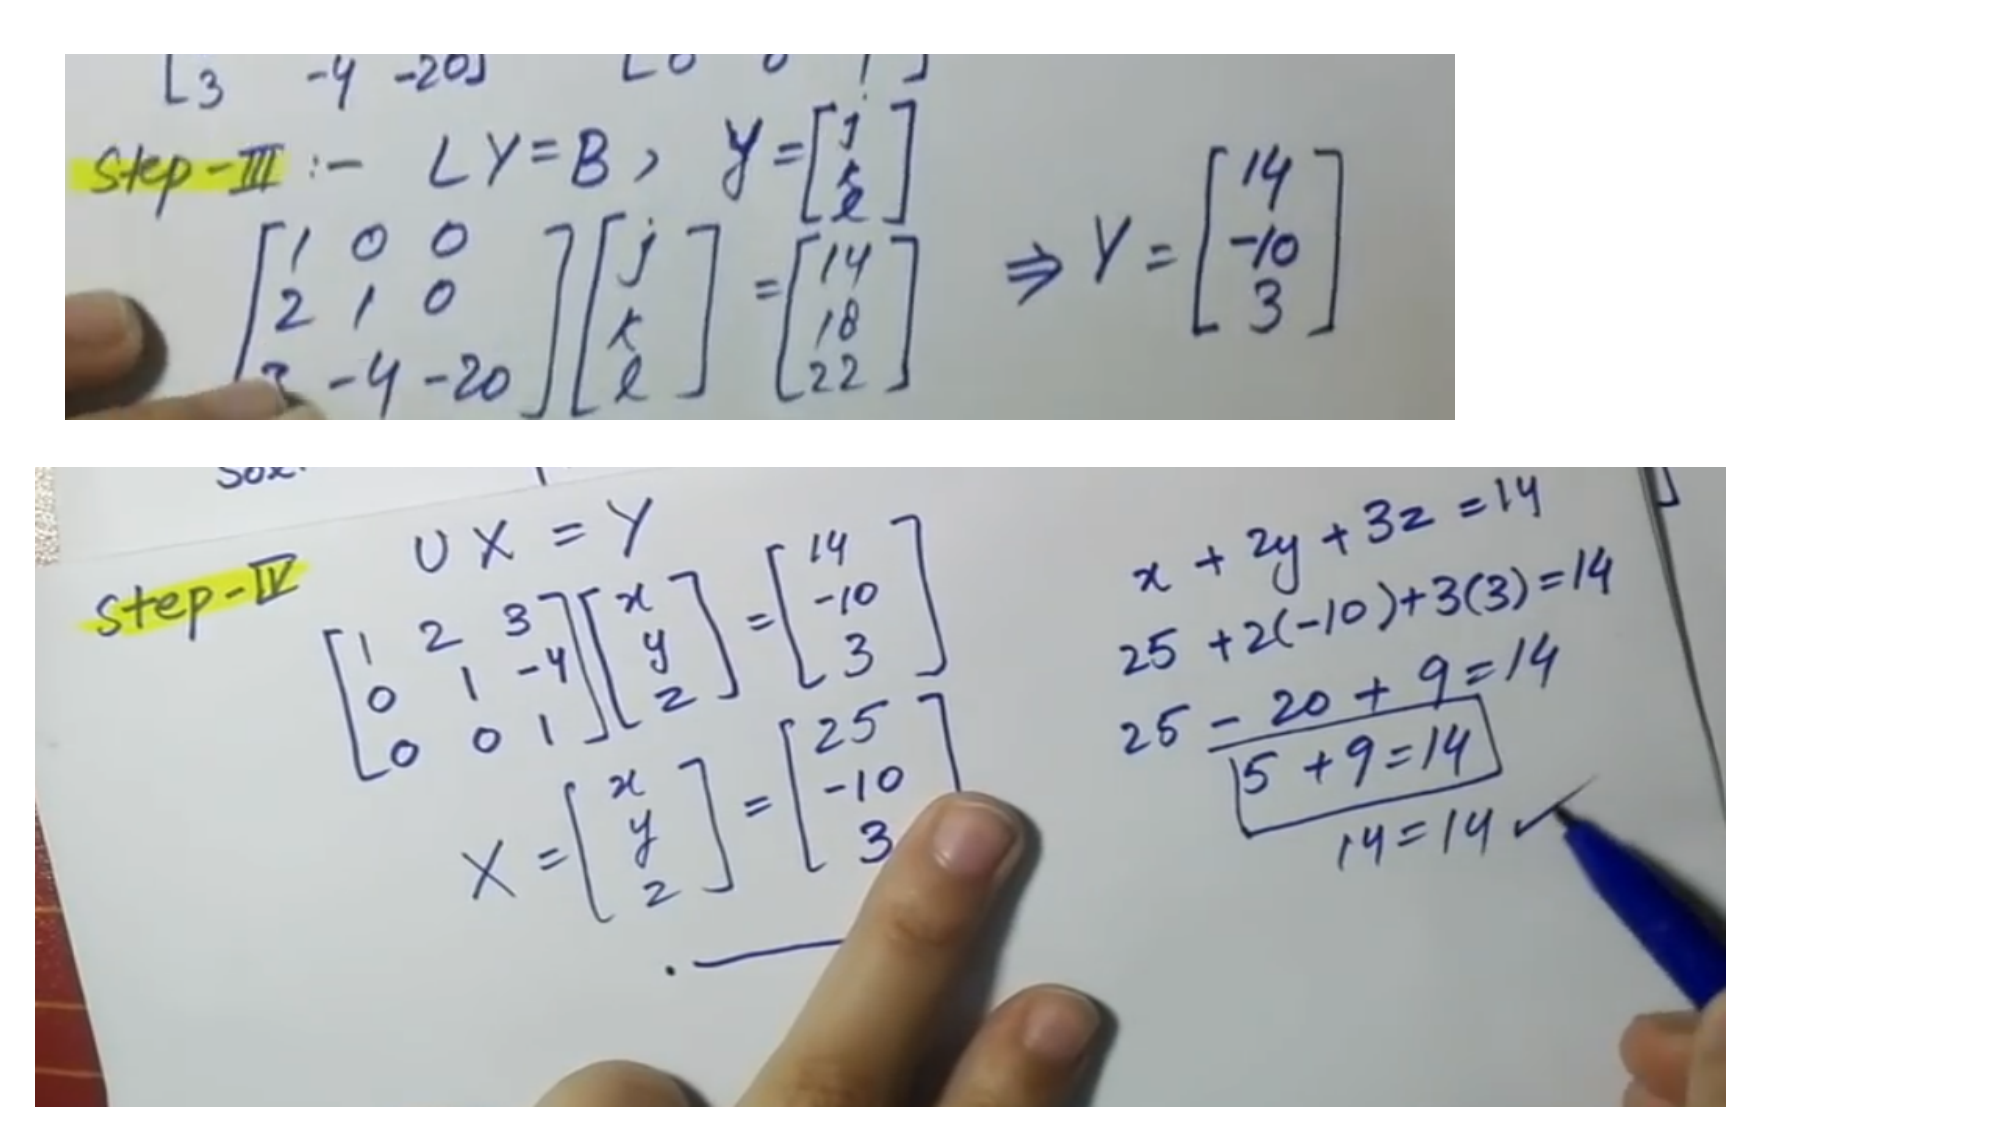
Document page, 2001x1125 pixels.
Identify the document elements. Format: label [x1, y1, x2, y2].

picture [35, 467, 1726, 1107]
picture [65, 54, 1455, 421]
